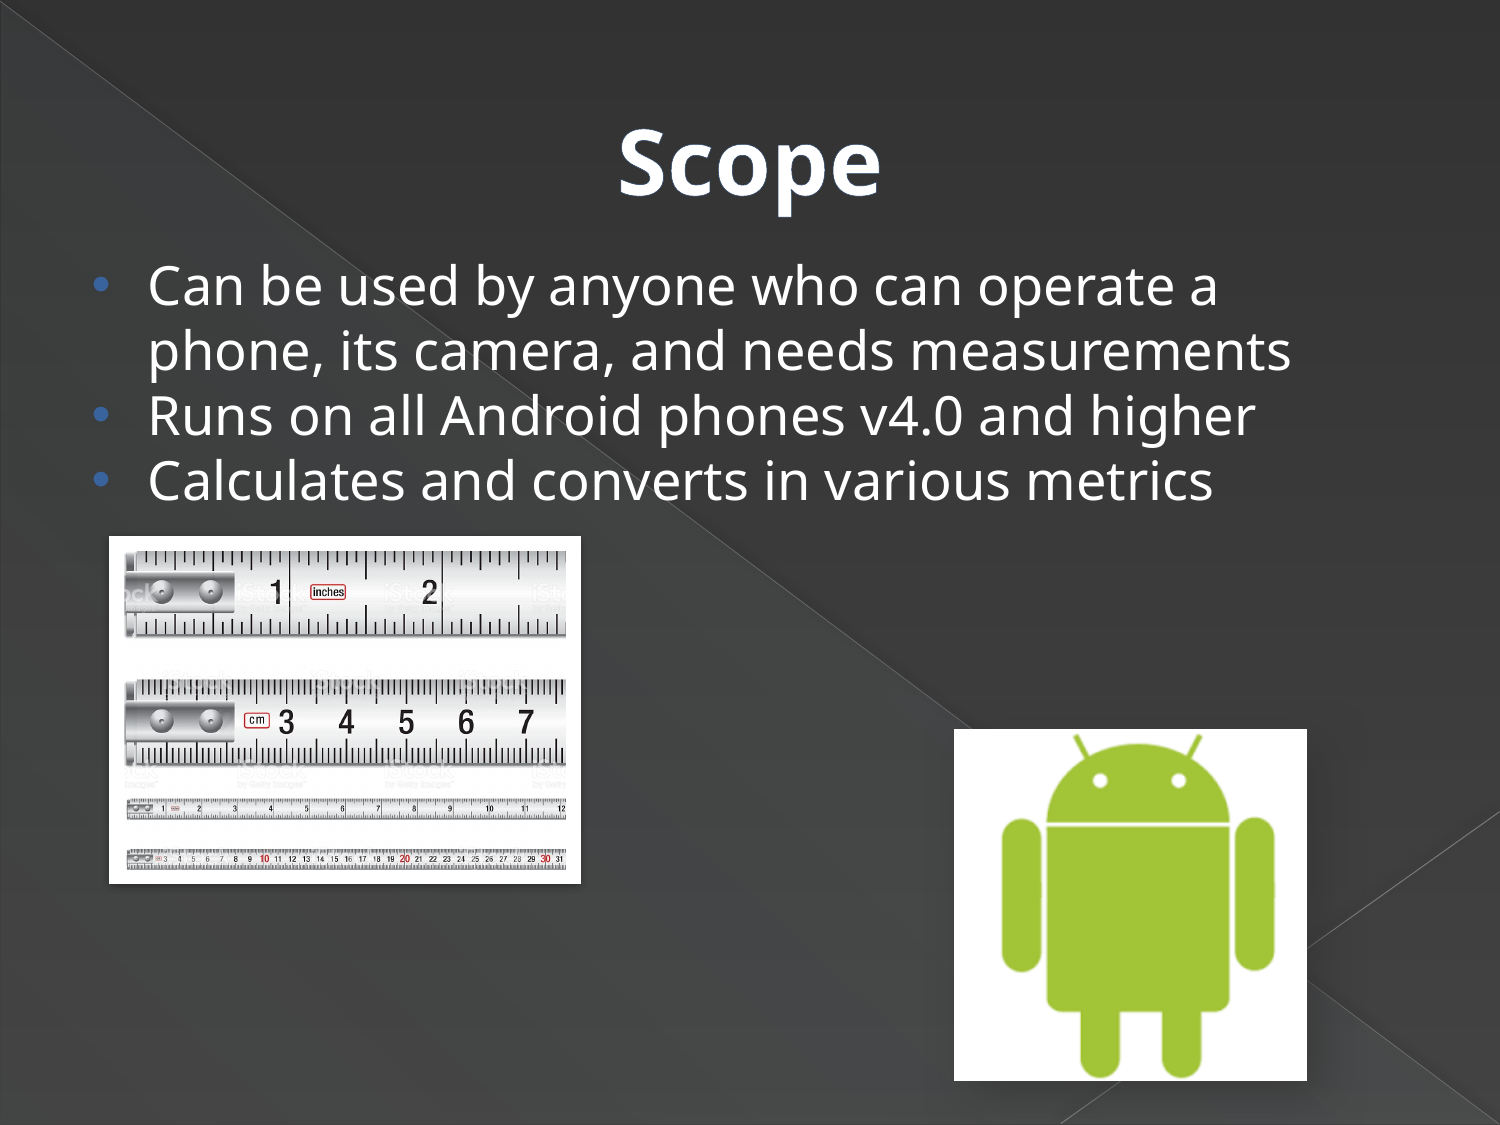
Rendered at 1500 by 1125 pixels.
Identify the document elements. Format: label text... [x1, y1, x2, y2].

picture [954, 729, 1307, 1082]
title Scope [75, 43, 1425, 274]
list Can be used by anyone who can operate a phone, its camera, and needs measurements Runs on all Android phones v4.0 and higher Calculates and converts in various metrics [76, 243, 1427, 994]
picture [123, 550, 567, 870]
